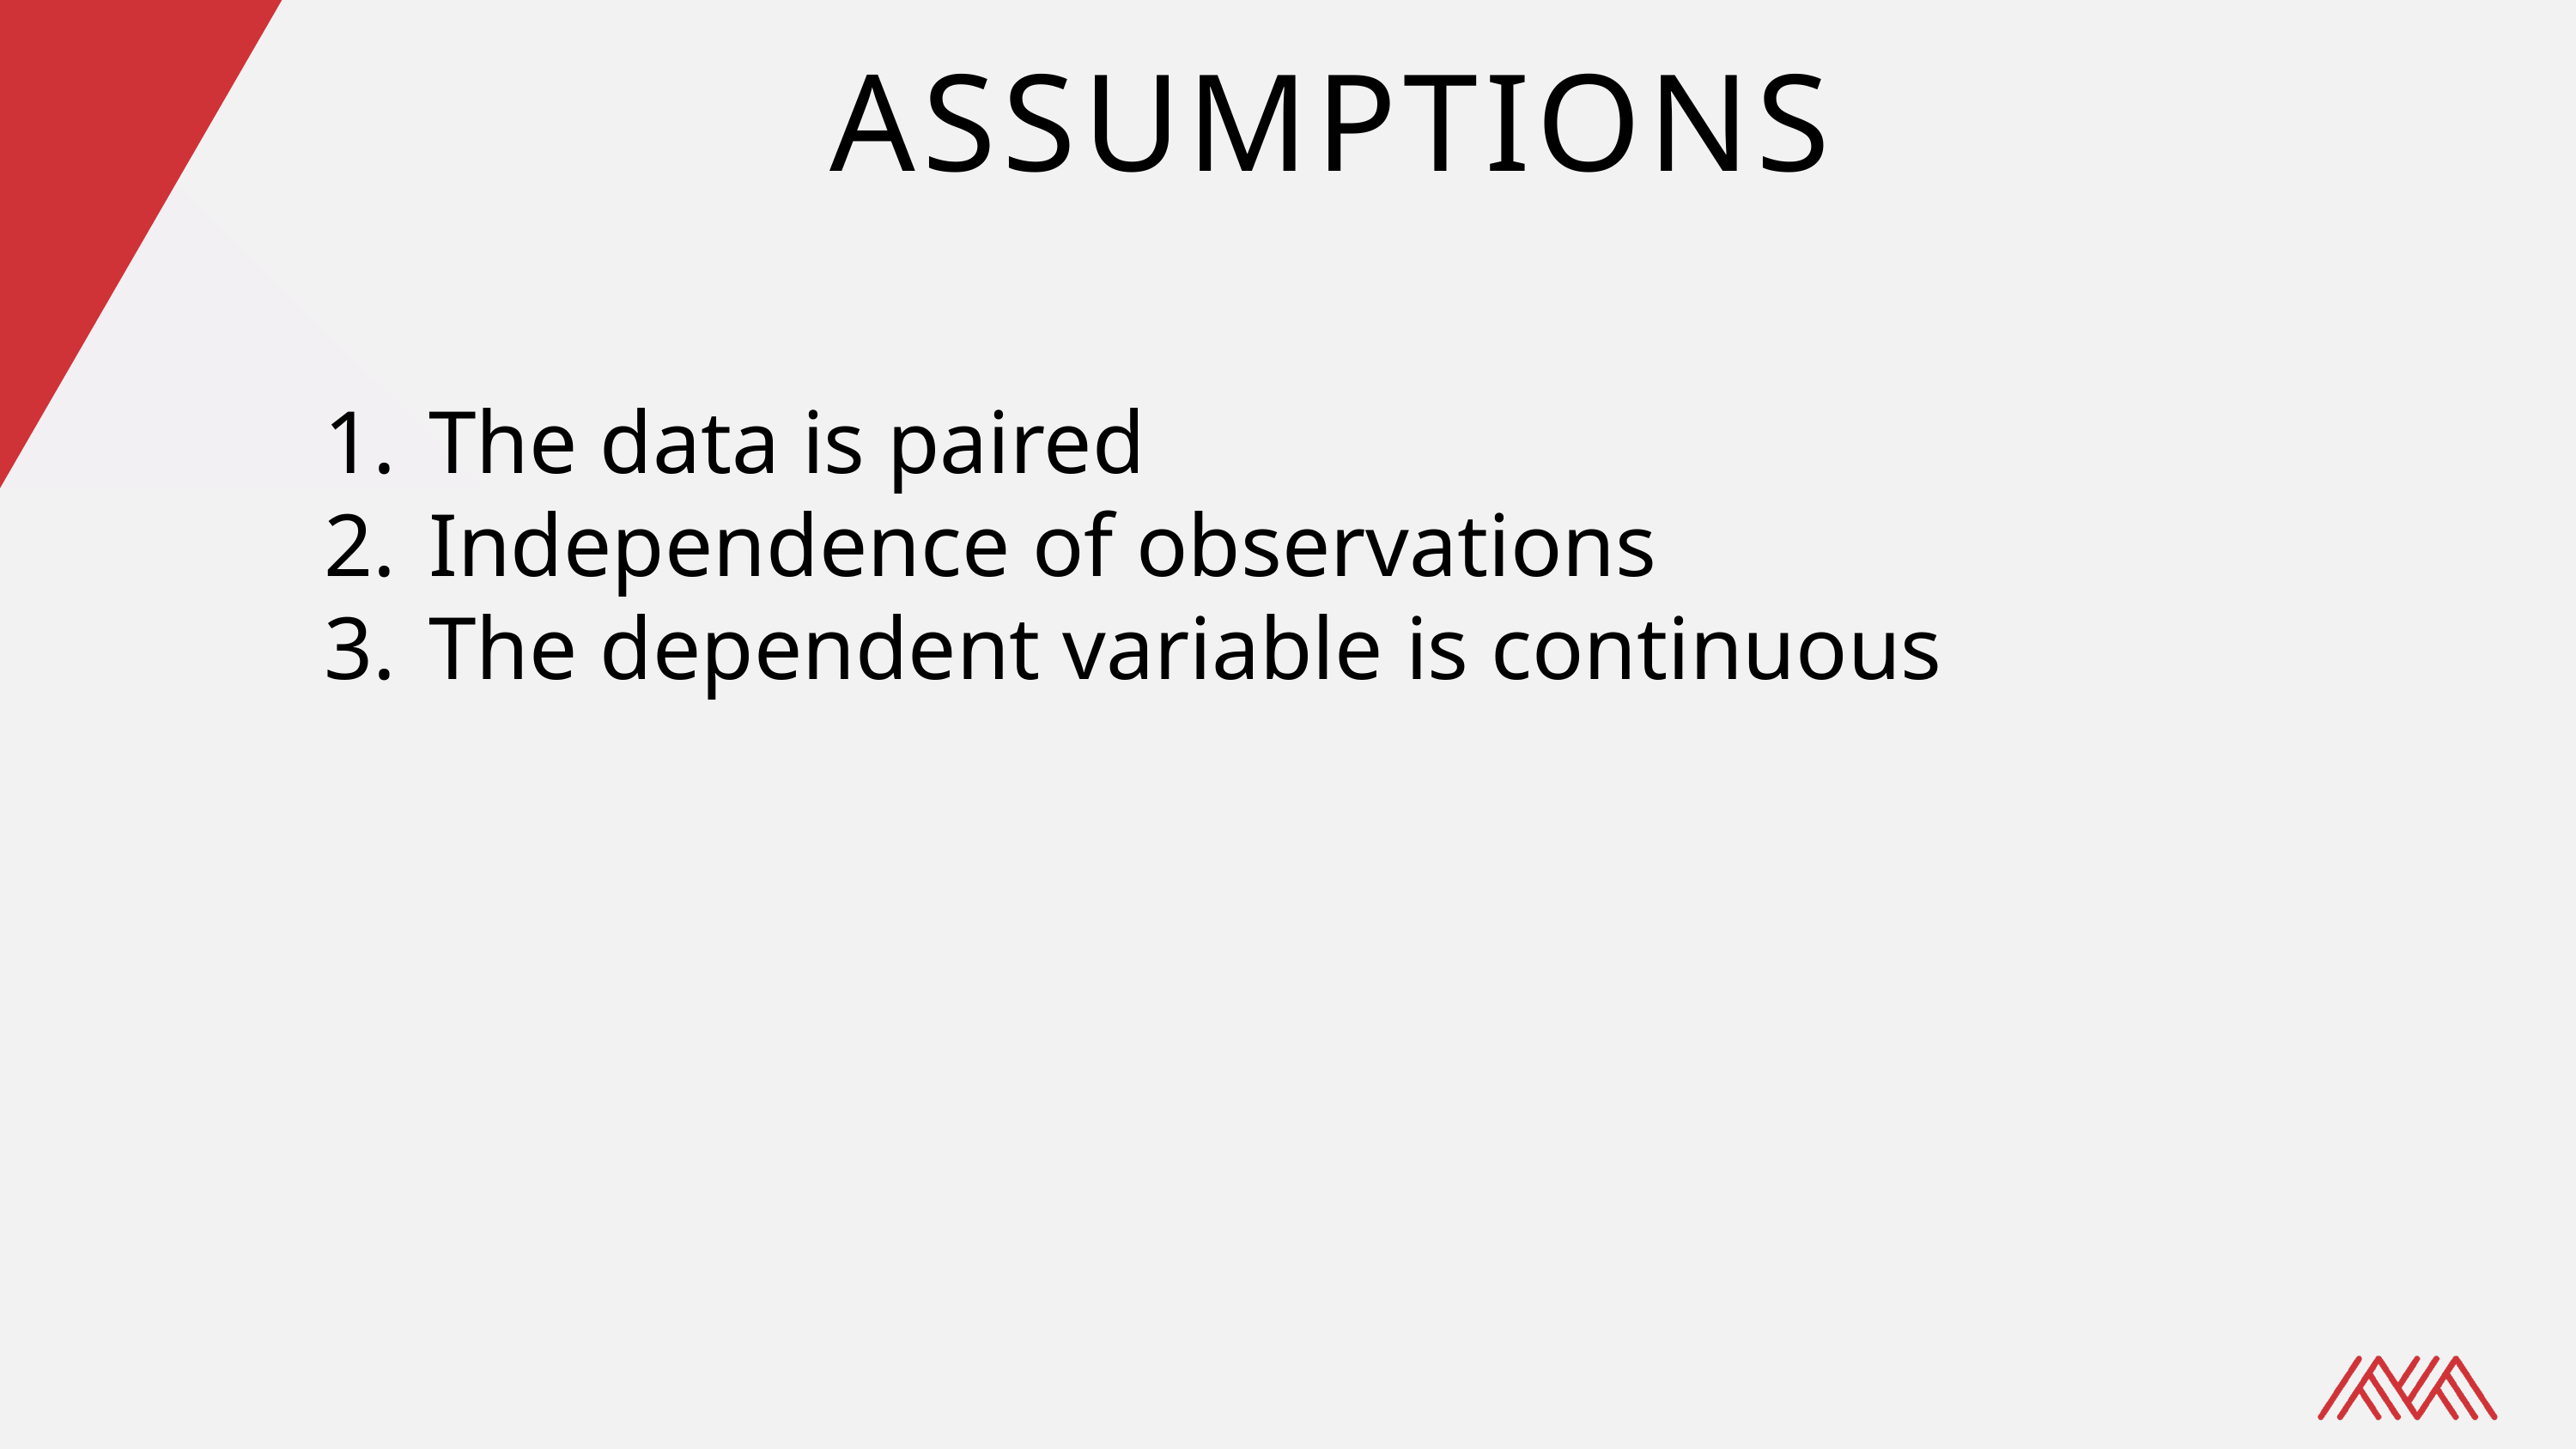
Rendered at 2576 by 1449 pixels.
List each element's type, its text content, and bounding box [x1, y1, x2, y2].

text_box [302, 7, 483, 488]
picture [2266, 1304, 2551, 1422]
text_box The data is paired Independence of observations The dependent variable is continuous [311, 380, 2415, 703]
text_box ASSUMPTIONS [485, 37, 2432, 198]
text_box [0, 0, 298, 488]
